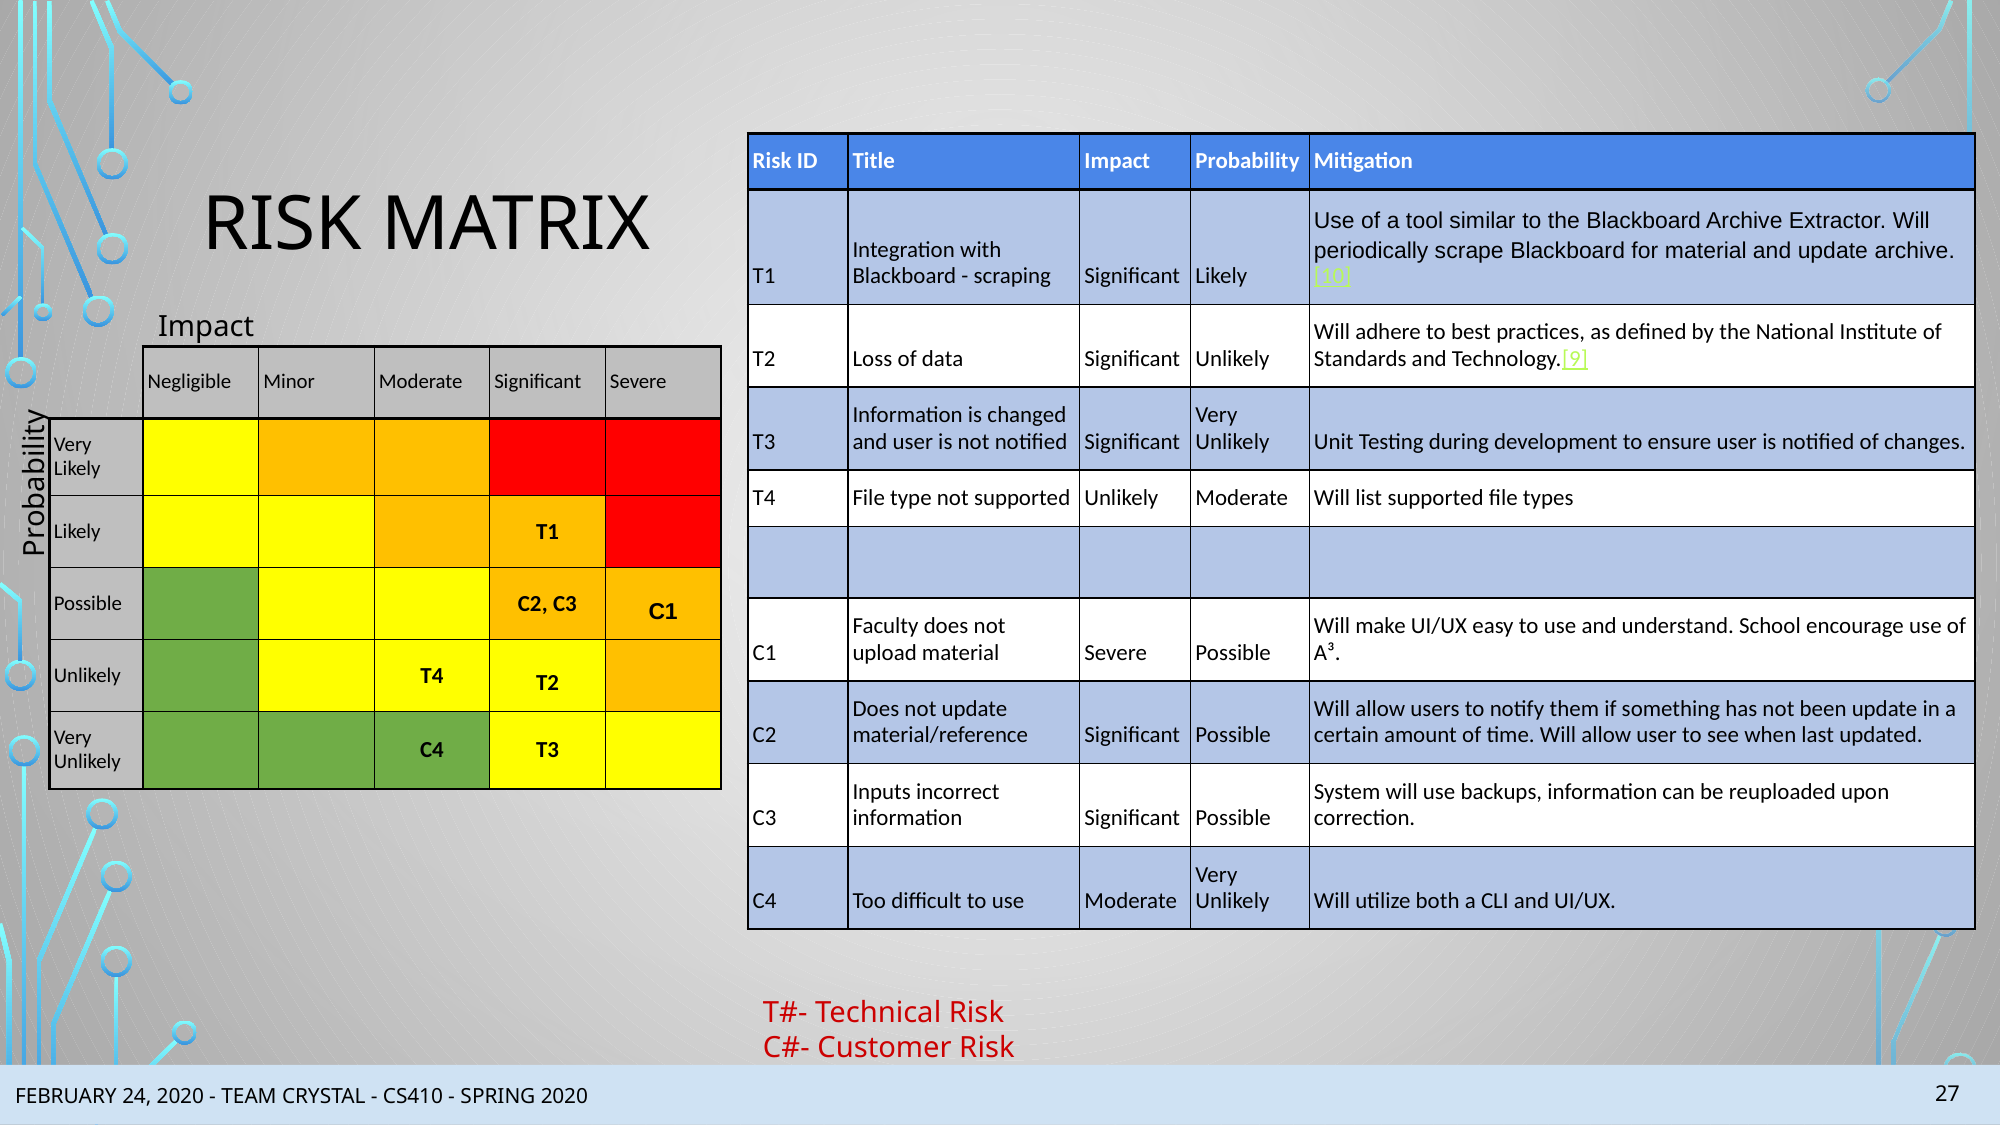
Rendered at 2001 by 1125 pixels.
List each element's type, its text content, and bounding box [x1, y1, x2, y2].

table_cell Very Unlikely [1191, 388, 1309, 469]
table_cell C4 [749, 847, 847, 928]
table_cell T4 [375, 640, 489, 711]
table_cell [849, 527, 1079, 597]
table_cell System will use backups, information can be reuploaded upon correction. [1310, 764, 1974, 846]
table_cell T1 [749, 191, 847, 292]
table_cell T2 [749, 380, 847, 386]
title RISK MATRIX [187, 103, 1813, 292]
table_cell [259, 420, 374, 495]
table_cell Very Unlikely [1191, 847, 1309, 928]
table_cell Significant [1080, 191, 1190, 304]
table_cell Likely [87, 496, 142, 567]
table_cell Does not update material/reference [849, 682, 1079, 763]
table_cell C1 [606, 568, 720, 639]
table_header Title [849, 135, 1079, 188]
table_cell C2, C3 [490, 568, 605, 639]
text_box Probability [0, 43, 87, 573]
table_cell [144, 420, 258, 495]
table_cell Will adhere to best practices, as defined by the National Institute of Standards and Technology.[9] [1310, 305, 1974, 386]
table_cell [259, 640, 374, 711]
slide_number ‹#› [1848, 1064, 1975, 1125]
table_header Minor [259, 380, 374, 417]
table_cell Will allow users to notify them if something has not been update in a certain amount of time. Will allow user to see when last updated. [1310, 682, 1974, 763]
table_cell T3 [490, 712, 605, 788]
table_cell T4 [749, 471, 847, 526]
table_cell Unlikely [51, 640, 142, 711]
table_cell Unlikely [1080, 471, 1190, 526]
table_cell Significant [1080, 305, 1190, 386]
table_header Impact [1080, 135, 1190, 188]
table_cell [144, 712, 258, 788]
table_cell [259, 568, 374, 639]
table_cell C1 [749, 599, 847, 680]
table_cell T2 [490, 640, 605, 711]
table_cell C2 [749, 682, 847, 763]
table_header Significant [490, 380, 605, 417]
table_header [87, 346, 142, 417]
table_cell Unlikely [1191, 305, 1309, 386]
table_header Negligible [144, 380, 258, 417]
table_header Probability [1191, 135, 1309, 188]
table_cell Inputs incorrect information [849, 764, 1079, 846]
table_cell Will utilize both a CLI and UI/UX. [1310, 847, 1974, 928]
table_cell [606, 640, 720, 711]
table_cell [144, 640, 258, 711]
table_cell Moderate [1191, 471, 1309, 526]
table_cell Possible [1191, 682, 1309, 763]
table_cell [749, 527, 847, 597]
table_cell Information is changed and user is not notified [849, 388, 1079, 469]
table_cell [1310, 527, 1974, 597]
table_cell C4 [375, 712, 489, 788]
table_cell Will make UI/UX easy to use and understand. School encourage use of A³. [1310, 599, 1974, 680]
table_cell Loss of data [849, 305, 1079, 386]
table_cell Possible [51, 568, 142, 639]
table_cell File type not supported [849, 471, 1079, 526]
text_box Impact [143, 292, 889, 380]
table_cell Significant [1080, 388, 1190, 469]
table_cell [490, 420, 605, 495]
table_cell Possible [1191, 764, 1309, 846]
table_cell Too difficult to use [849, 847, 1079, 928]
table_header Mitigation [1310, 135, 1974, 188]
table_cell T1 [490, 496, 605, 567]
table_cell [1191, 527, 1309, 597]
table_cell [375, 496, 489, 567]
table_cell C3 [749, 764, 847, 846]
table_cell Unit Testing during development to ensure user is notified of changes. [1310, 388, 1974, 469]
table_cell Will list supported file types [1310, 471, 1974, 526]
table_cell [606, 420, 720, 495]
table_cell [144, 496, 258, 567]
table_cell Possible [1191, 599, 1309, 680]
table_header Risk ID [749, 135, 847, 188]
table_cell [259, 496, 374, 567]
table_cell [144, 568, 258, 639]
table_cell T3 [749, 388, 847, 469]
text_box T#- Technical Risk C#- Customer Risk [747, 978, 1444, 1065]
table_cell Severe [1080, 599, 1190, 680]
table_cell Very Unlikely [51, 712, 142, 788]
table_cell Integration with Blackboard - scraping [849, 191, 1079, 304]
table_cell Significant [1080, 682, 1190, 763]
table_cell [375, 568, 489, 639]
table_cell Significant [1080, 764, 1190, 846]
table_cell [1080, 527, 1190, 597]
table_cell Faculty does not upload material [849, 599, 1079, 680]
table_cell Use of a tool similar to the Blackboard Archive Extractor. Will periodically scrape Blackboard for material and update archive.[10] [1310, 191, 1974, 304]
table_header Moderate [375, 380, 489, 417]
table_cell [259, 712, 374, 788]
table_cell [375, 420, 489, 495]
table_cell [606, 712, 720, 788]
table_header Severe [606, 380, 720, 417]
table_cell Moderate [1080, 847, 1190, 928]
table_cell Very Likely [87, 420, 142, 495]
table_cell Likely [1191, 191, 1309, 304]
table_cell [606, 496, 720, 567]
